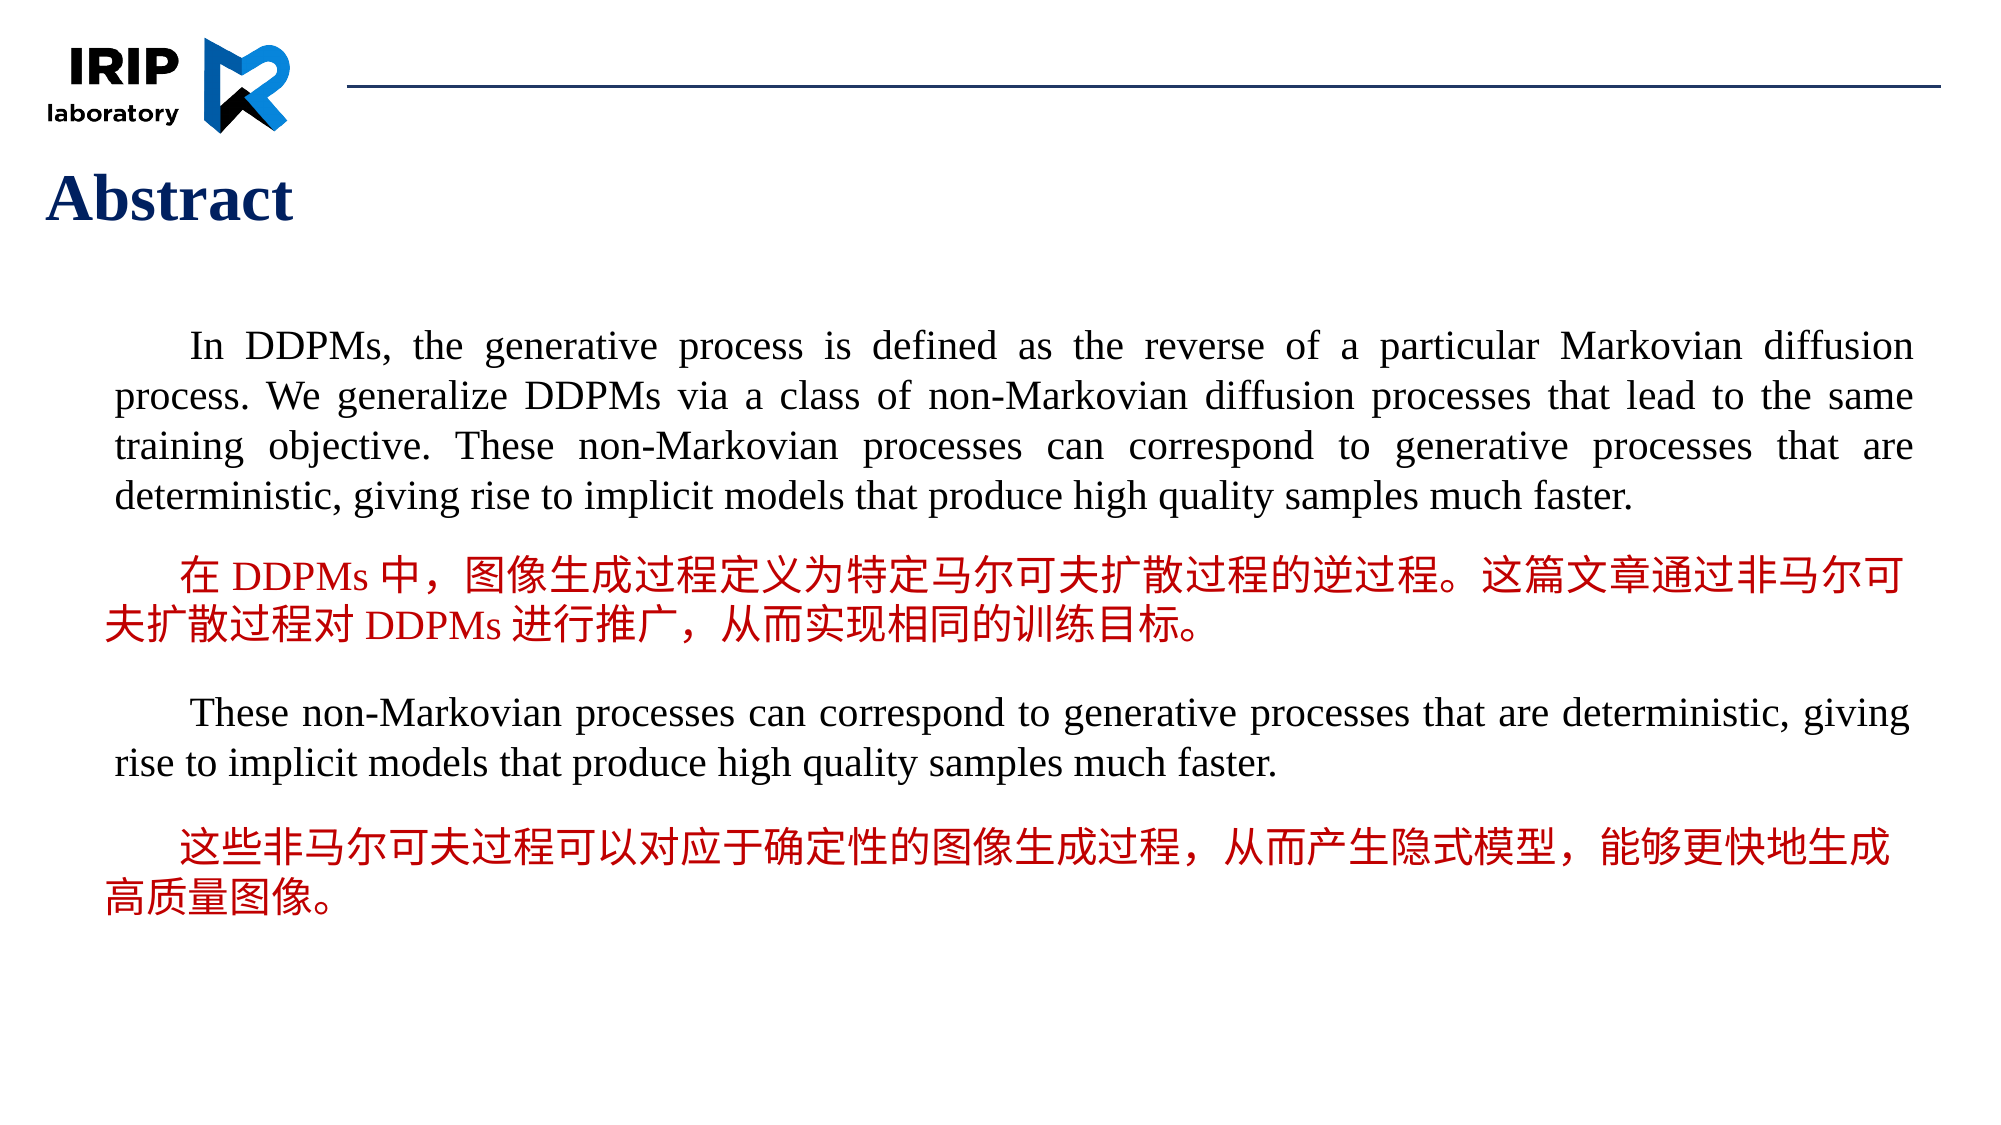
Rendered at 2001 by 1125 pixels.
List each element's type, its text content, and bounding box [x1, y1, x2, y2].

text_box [89, 310, 1931, 930]
text_box Abstract [30, 146, 309, 242]
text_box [46, 25, 316, 166]
